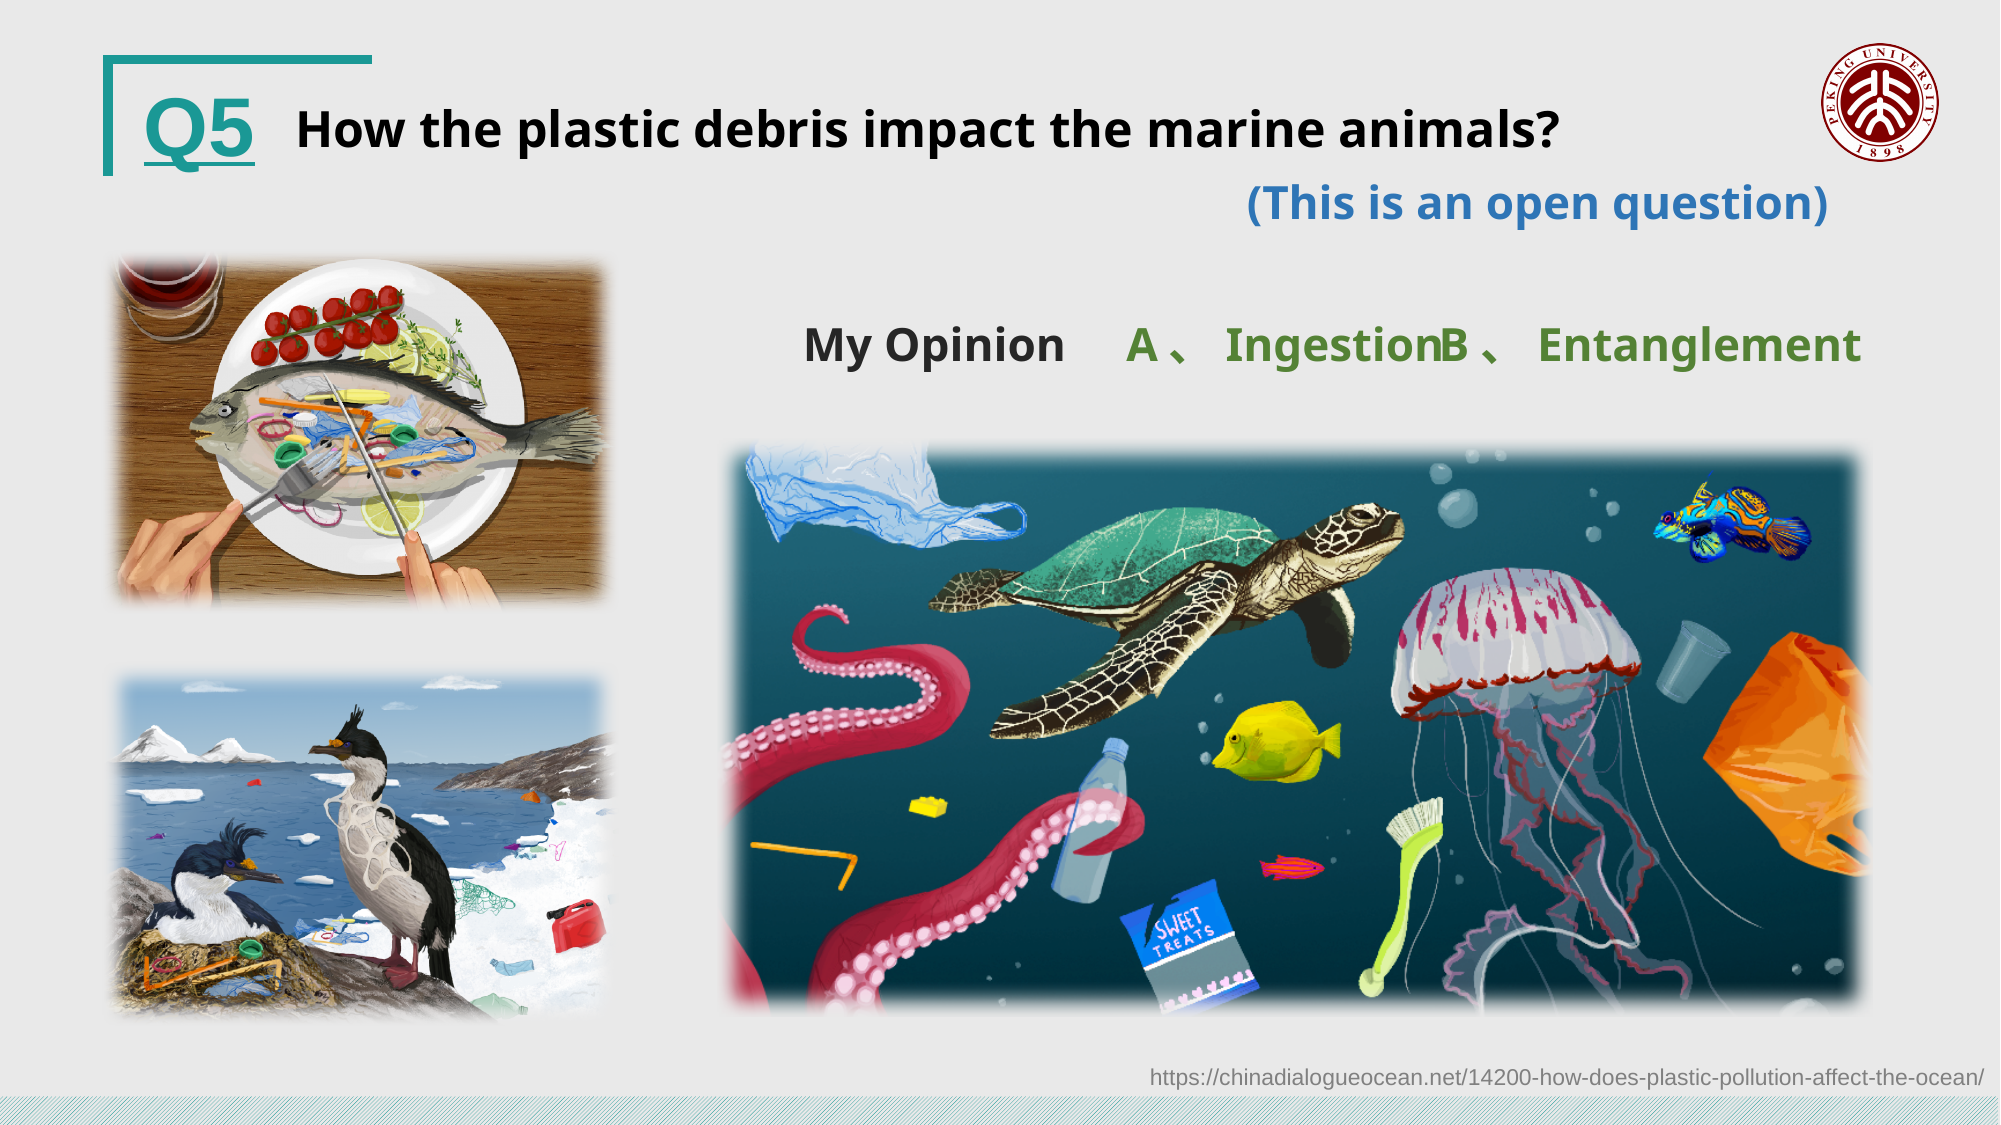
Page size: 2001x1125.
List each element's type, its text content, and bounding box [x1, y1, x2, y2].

text_box (This is an open question) [1232, 166, 1844, 236]
text_box B、Entanglement [1423, 307, 1877, 378]
text_box Q5 [128, 66, 271, 181]
text_box How the plastic debris impact the marine animals? [280, 90, 1763, 165]
picture [717, 438, 1873, 1017]
text_box A、Ingestion [1111, 307, 1423, 378]
picture [102, 661, 619, 1027]
text_box https://chinadialogueocean.net/14200-how-does-plastic-pollution-affect-the-ocean/ [999, 1055, 2000, 1098]
picture [1821, 43, 1939, 162]
picture [101, 249, 619, 615]
text_box My Opinion [788, 307, 1093, 378]
